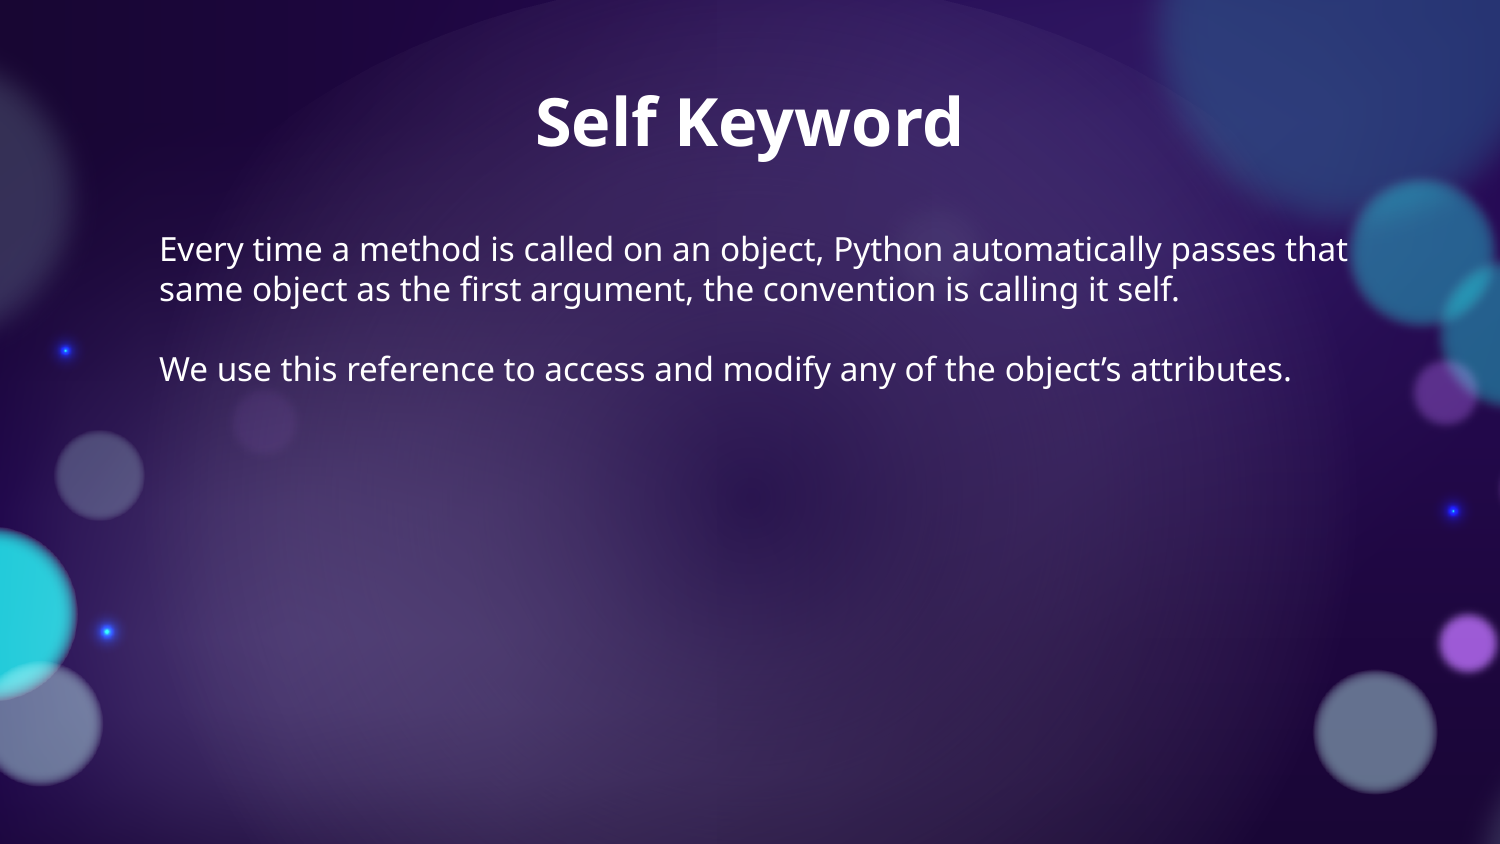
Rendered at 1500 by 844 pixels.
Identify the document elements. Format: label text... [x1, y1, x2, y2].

title Self Keyword [294, 64, 1206, 160]
list Every time a method is called on an object, Python automatically passes that same object as the first argument, the convention is calling it self. We use this reference to access and modify any of the object’s attributes. [118, 213, 1382, 743]
picture [0, 0, 1500, 844]
